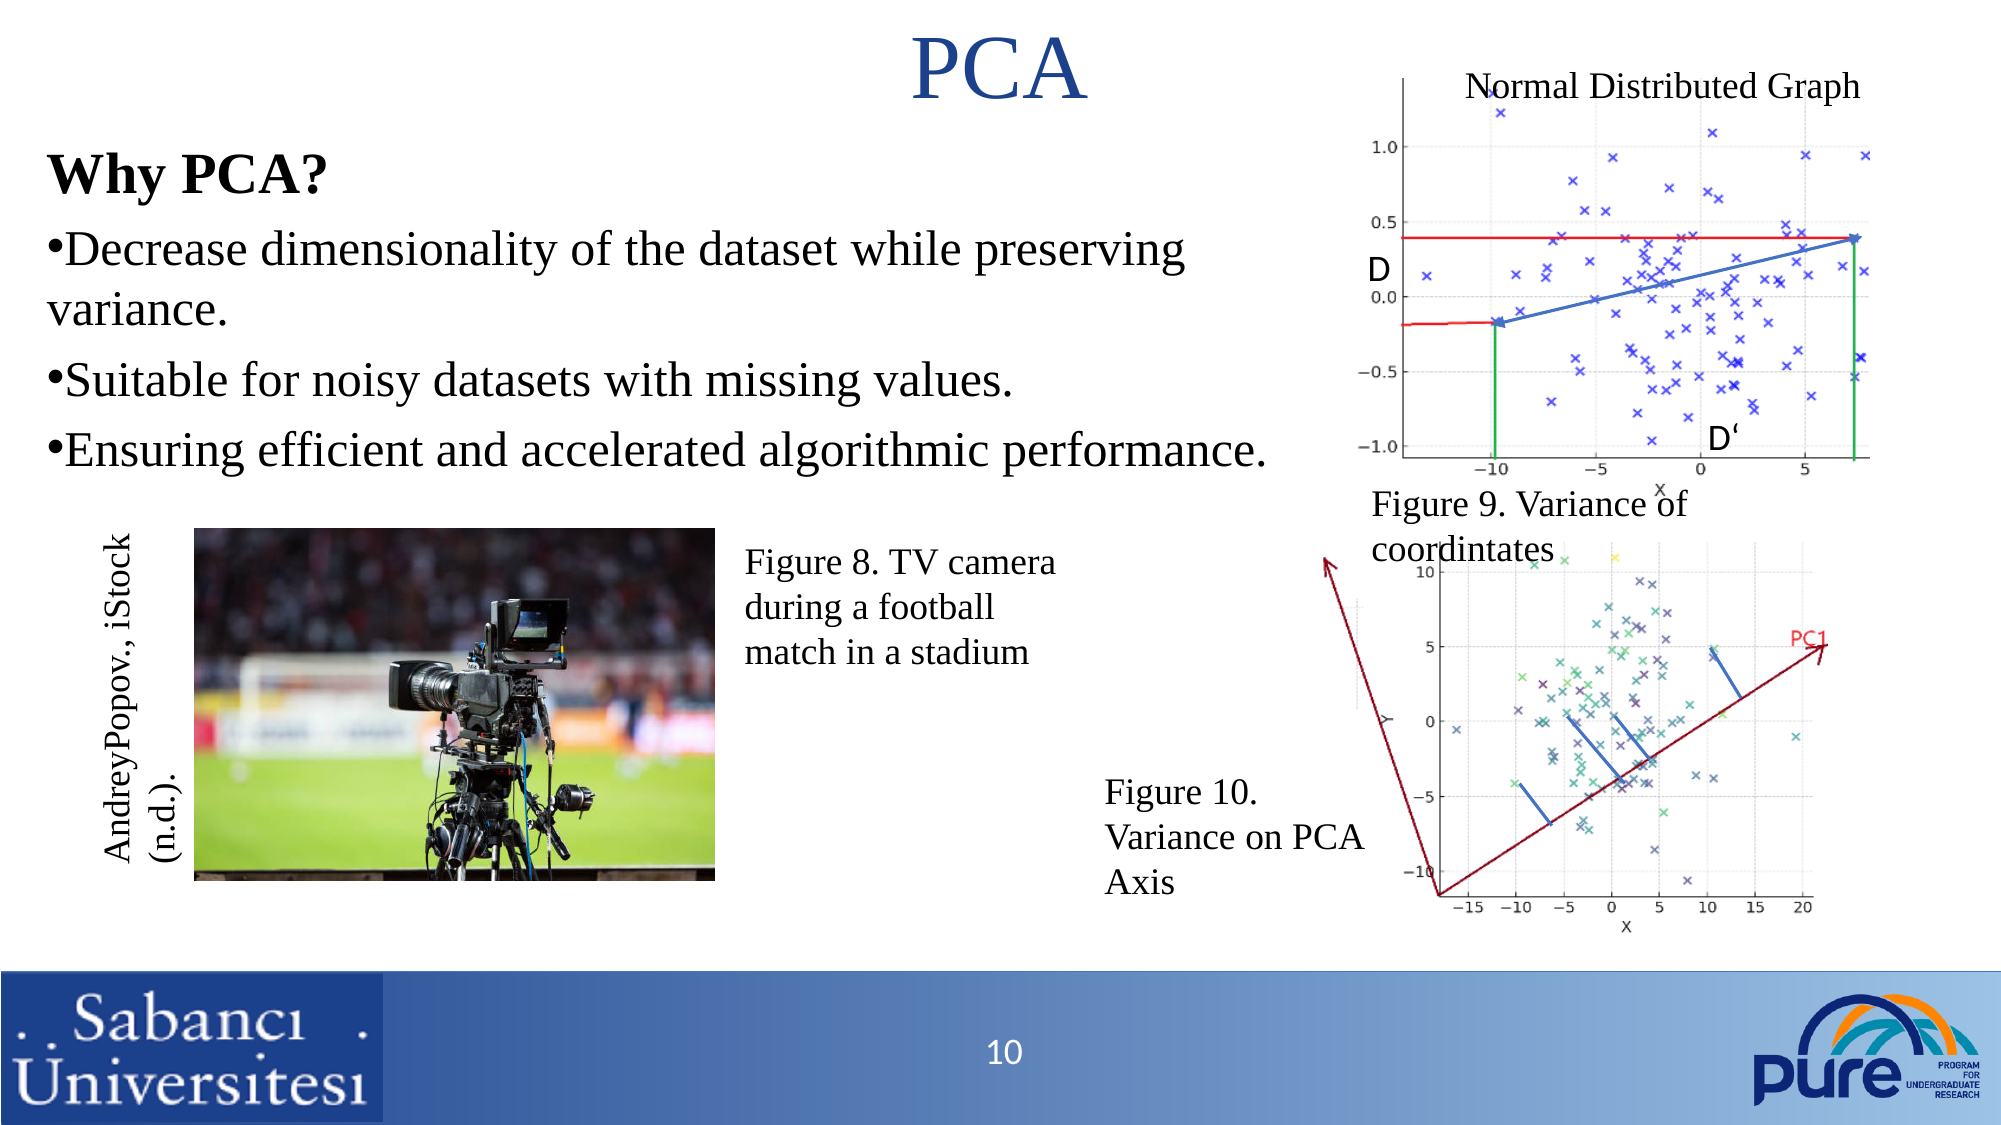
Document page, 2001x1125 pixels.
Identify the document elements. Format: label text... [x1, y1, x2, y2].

text_box Why PCA? Decrease dimensionality of the dataset while preserving variance. Suitable for noisy datasets with missing values. Ensuring efficient and accelerated algorithmic performance. [32, 127, 1350, 842]
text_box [1567, 716, 1625, 784]
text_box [1625, 716, 1650, 760]
text_box Figure 8. TV camera during a football match in a stadium [729, 529, 1090, 680]
text_box PCA [895, 0, 1105, 125]
picture [1307, 538, 1828, 938]
text_box AndreyPopov., iStock (n.d.). [84, 436, 190, 879]
text_box Figure 10. Variance on PCA Axis [1089, 759, 1410, 955]
text_box Normal Distributed Graph [1449, 53, 2000, 114]
picture [1349, 78, 1870, 501]
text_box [1710, 647, 1742, 699]
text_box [1492, 236, 1863, 325]
picture [194, 528, 715, 881]
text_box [1519, 783, 1552, 826]
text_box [1, 971, 2000, 1125]
text_box Figure 9. Variance of coordintates [1356, 471, 1896, 576]
